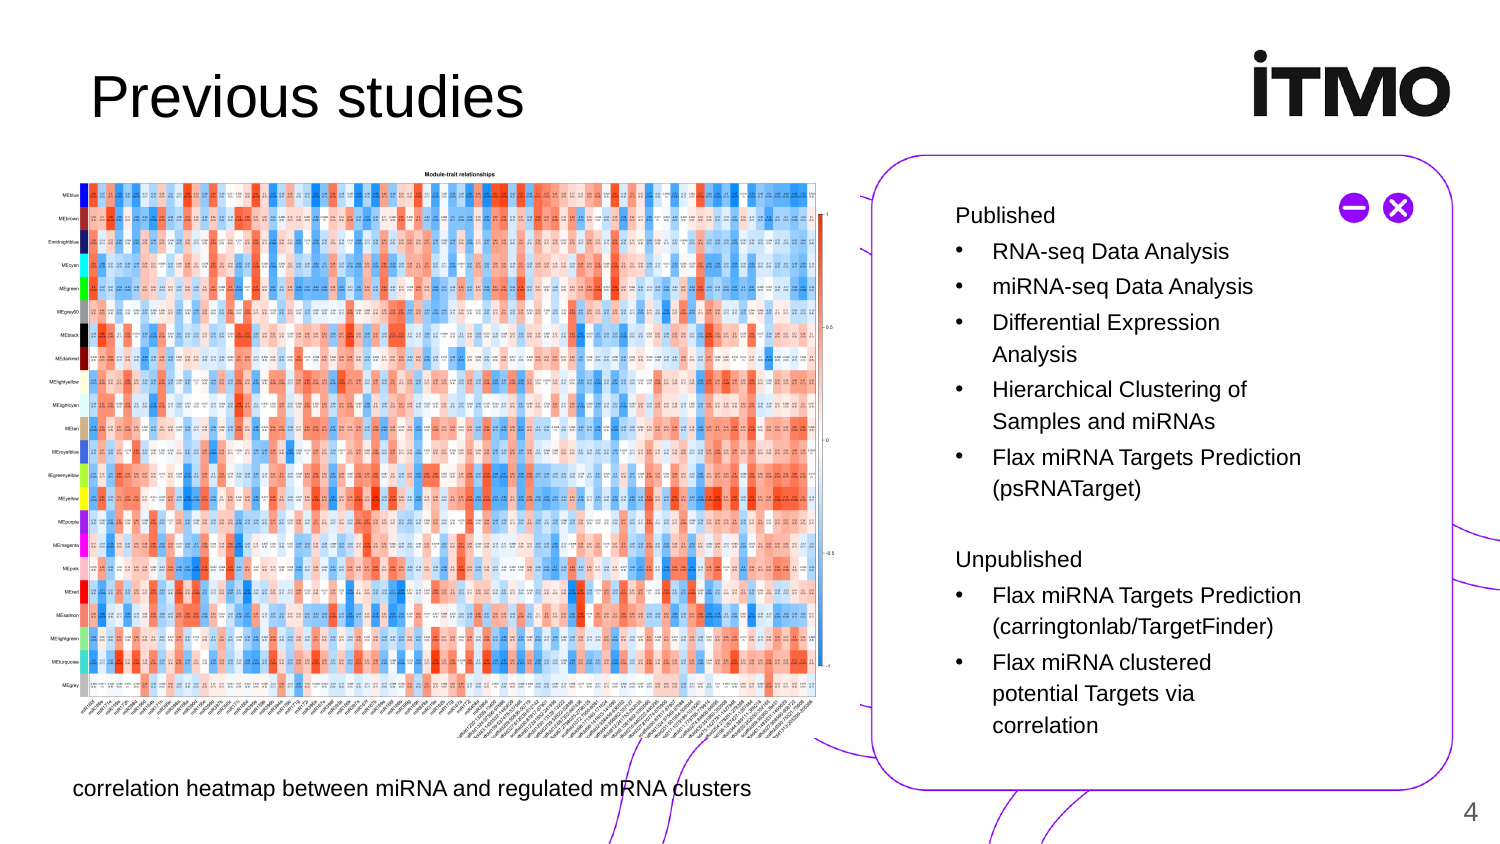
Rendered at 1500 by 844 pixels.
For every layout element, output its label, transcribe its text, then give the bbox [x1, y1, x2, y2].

picture [0, 0, 1500, 844]
title Previous studies [75, 50, 1108, 137]
text_box correlation heatmap between miRNA and regulated mRNA clusters [57, 766, 851, 809]
slide_number 4 [1403, 779, 1494, 844]
list Published RNA-seq Data Analysis miRNA-seq Data Analysis Differential Expression Analysis Hierarchical Clustering of Samples and miRNAs Flax miRNA Targets Prediction (psRNATarget) Unpublished Flax miRNA Targets Prediction (carringtonlab/TargetFinder) Flax miRNA clustered potential Targets via correlation [903, 189, 1319, 752]
